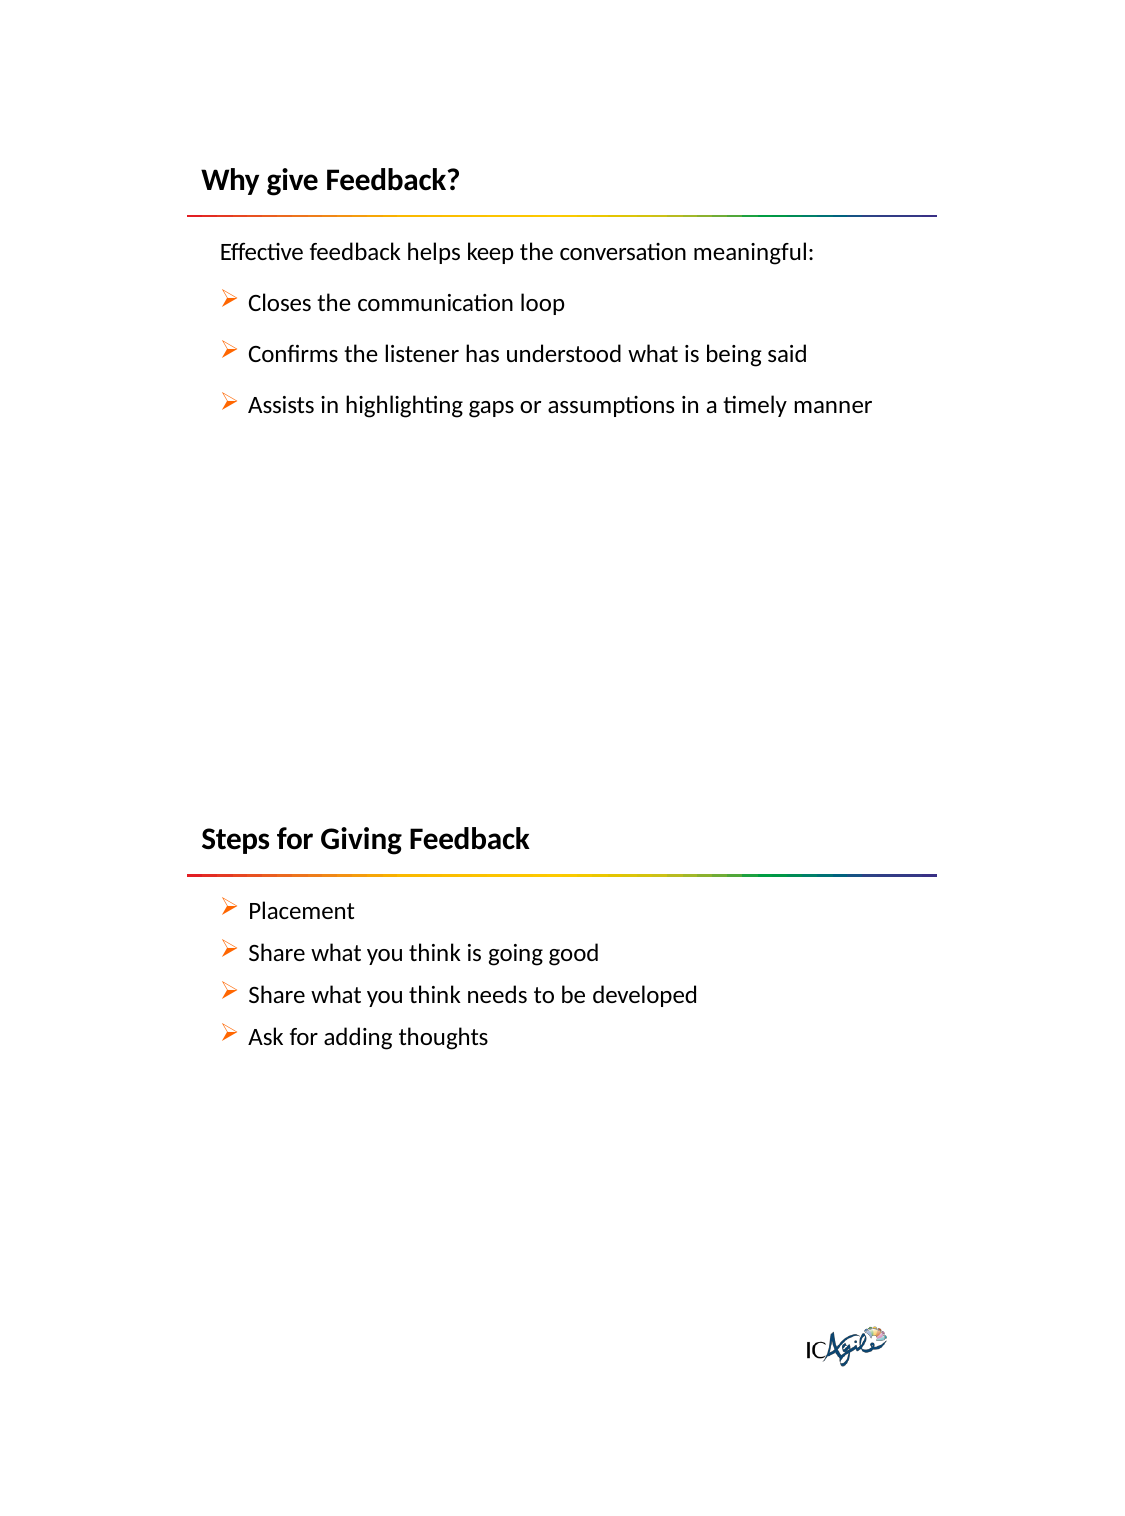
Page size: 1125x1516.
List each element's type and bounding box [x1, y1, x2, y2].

text_box [187, 818, 801, 1051]
text_box [799, 1323, 893, 1369]
text_box [187, 158, 938, 419]
